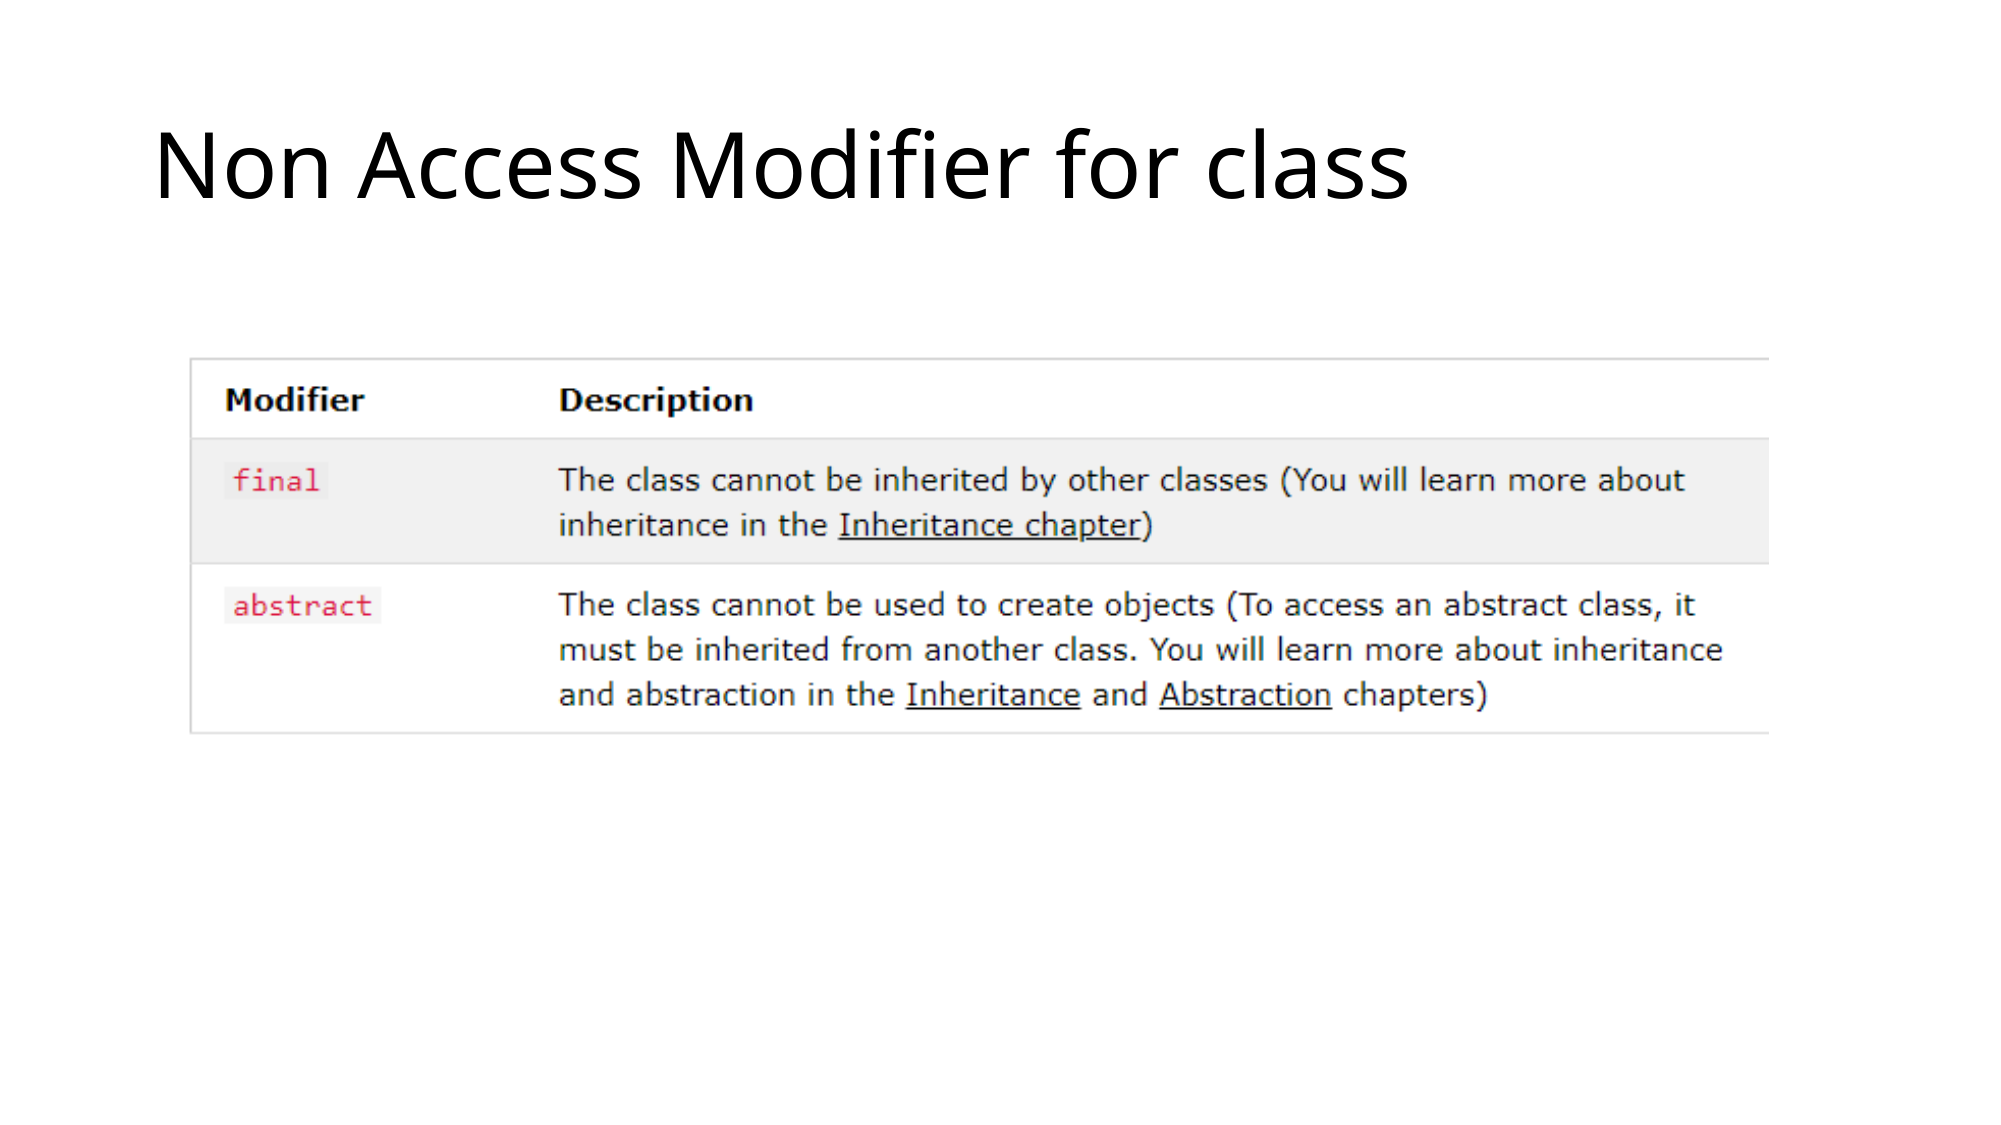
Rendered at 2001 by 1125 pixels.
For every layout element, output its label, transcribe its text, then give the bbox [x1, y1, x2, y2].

picture [177, 340, 1769, 753]
title Non Access Modifier for class [137, 59, 1863, 278]
